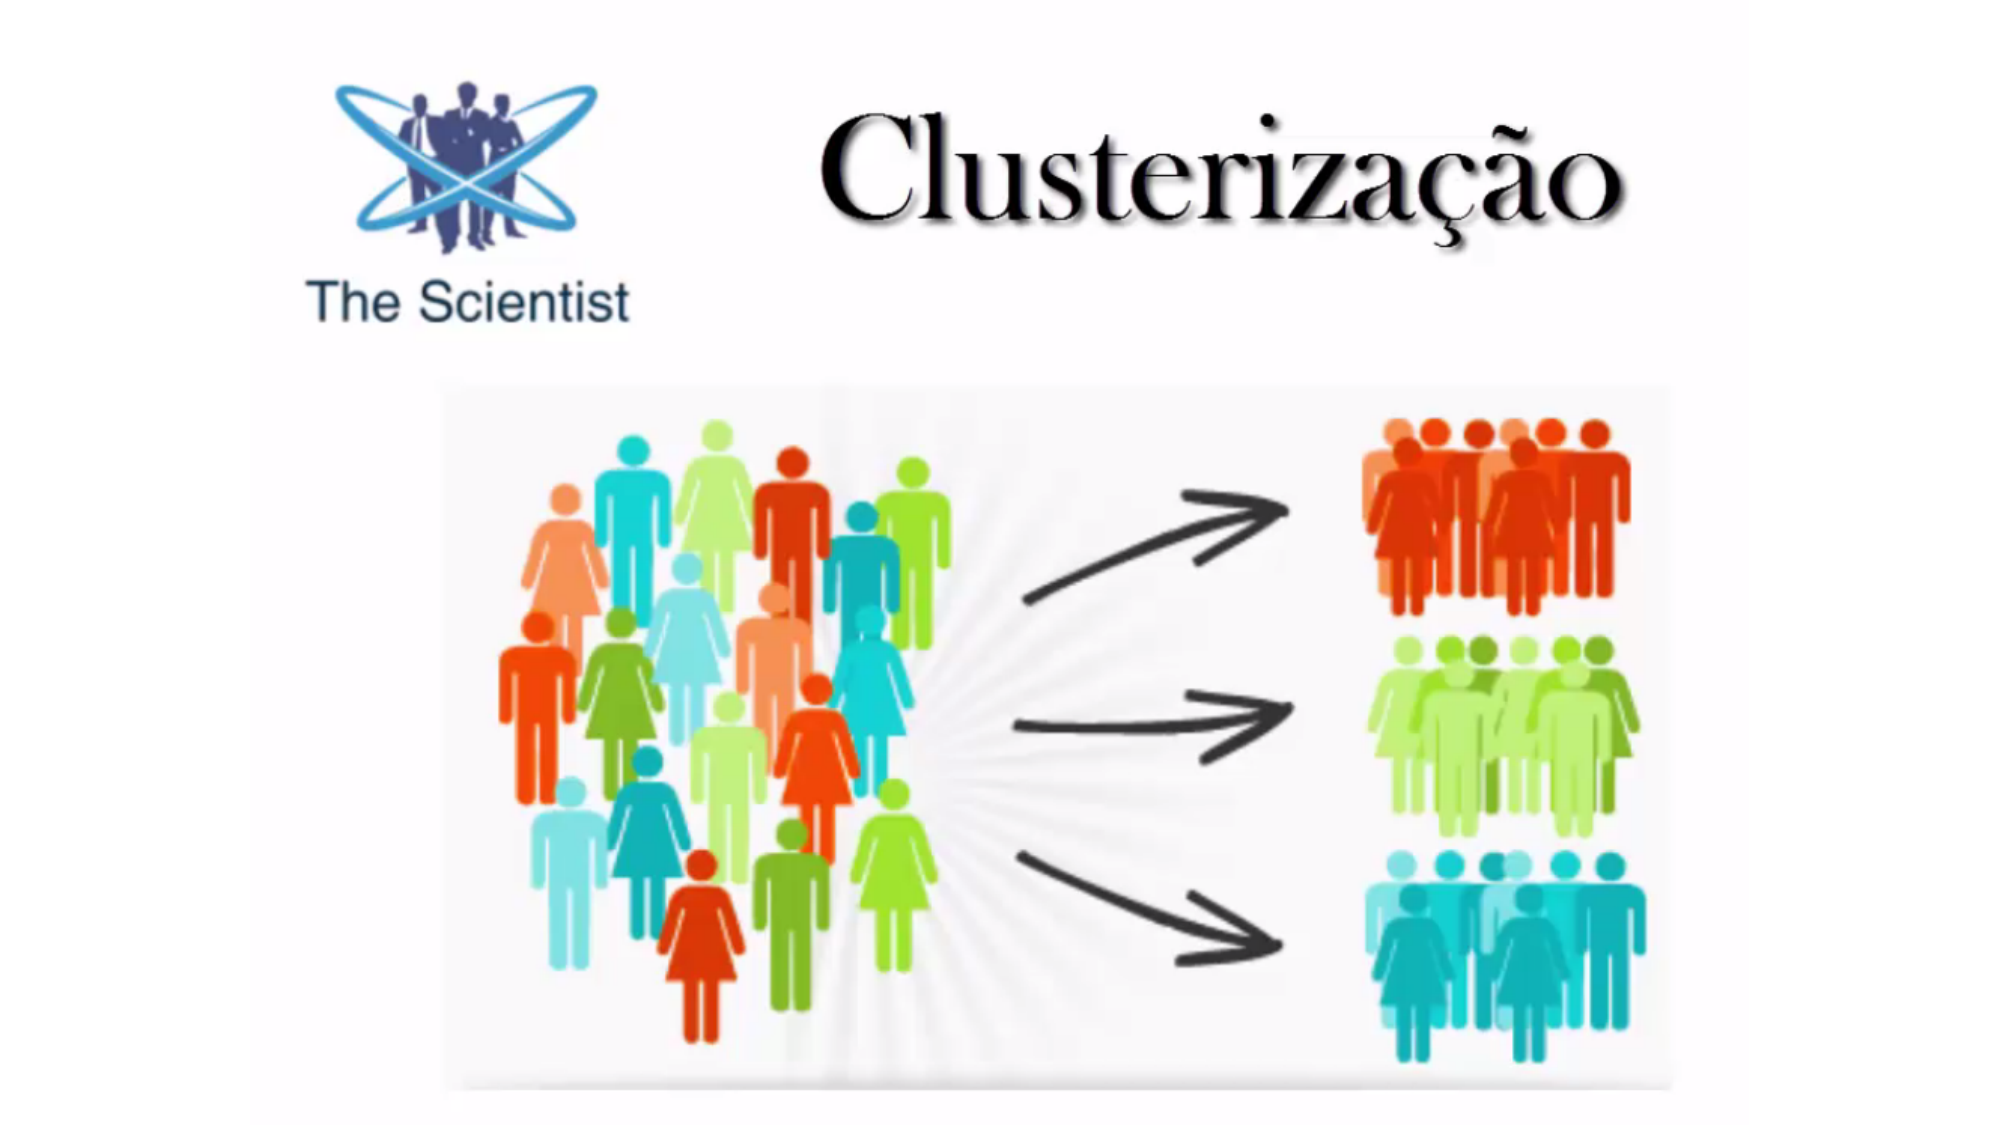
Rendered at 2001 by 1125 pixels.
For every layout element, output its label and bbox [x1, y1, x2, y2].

picture [250, 0, 1749, 1125]
